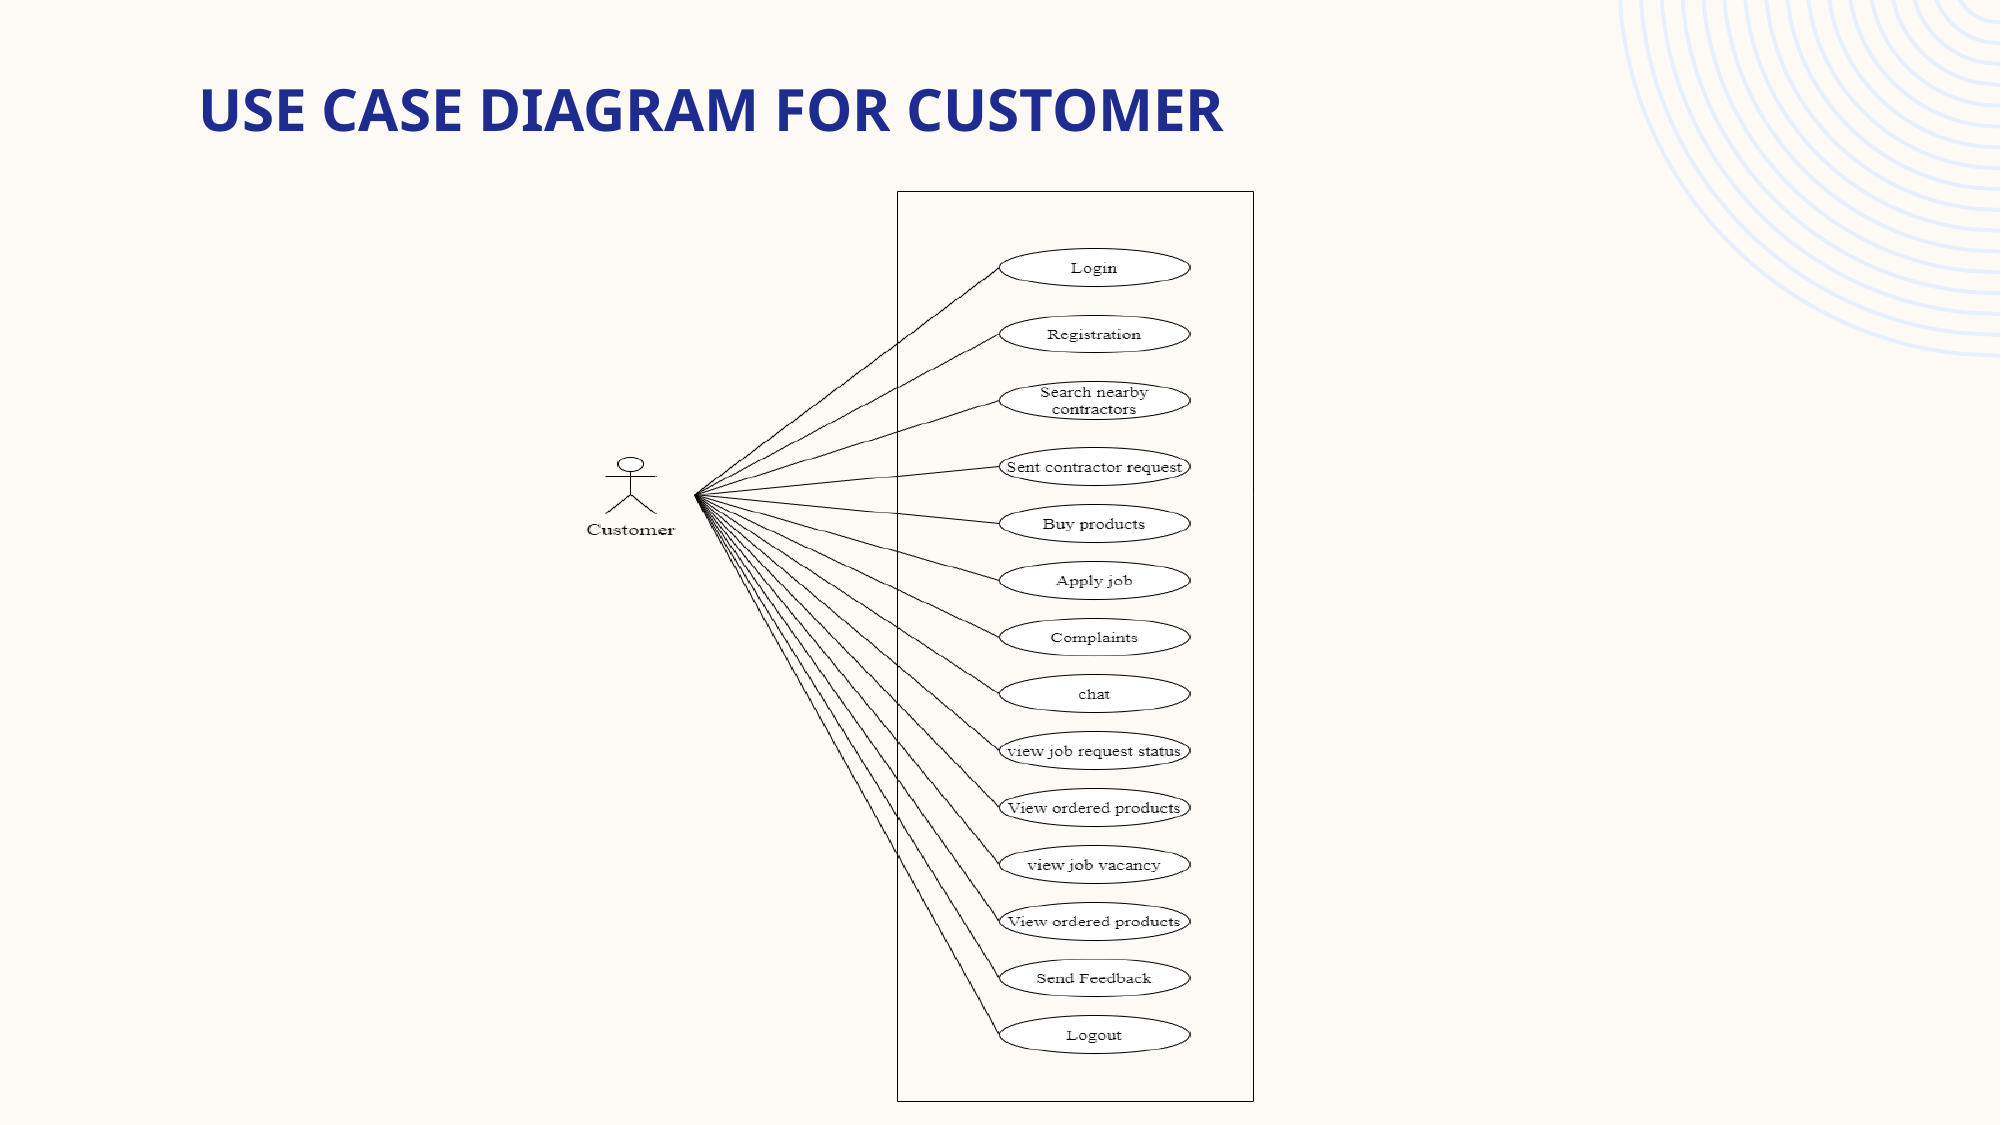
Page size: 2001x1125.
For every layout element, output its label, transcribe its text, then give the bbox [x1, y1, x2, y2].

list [586, 191, 1256, 1104]
title USE CASE DIAGRAM FOR CUSTOMER [0, 66, 1587, 192]
